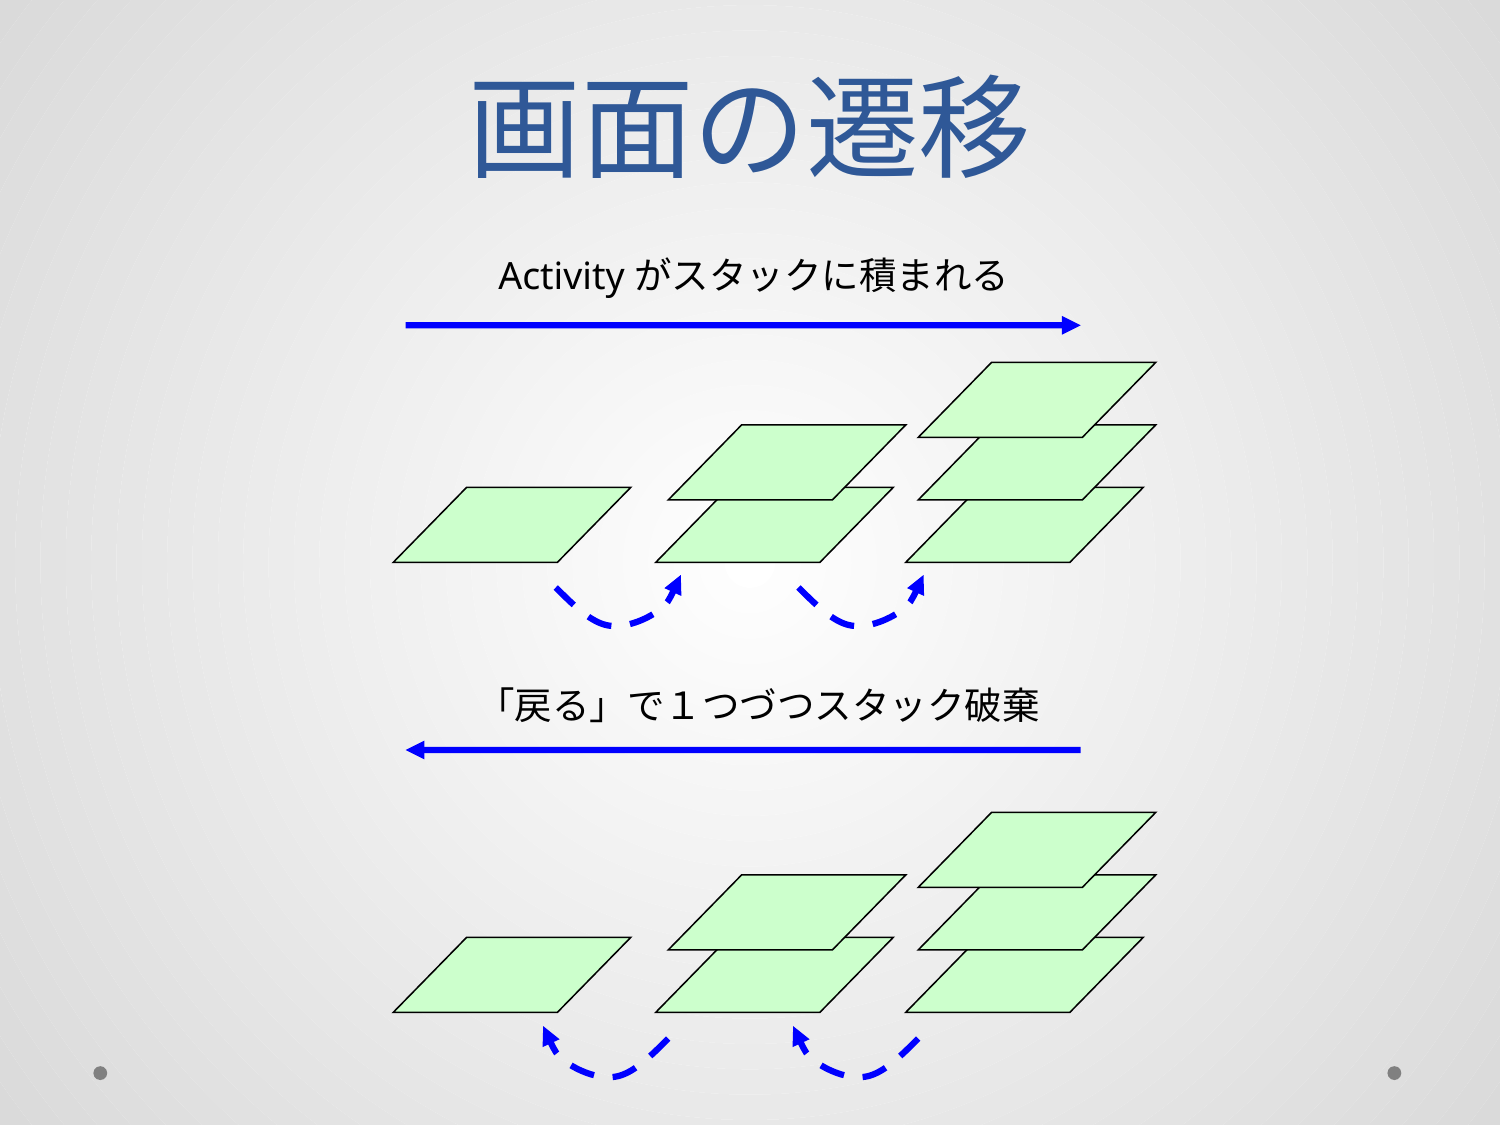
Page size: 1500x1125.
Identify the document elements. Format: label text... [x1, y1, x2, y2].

text_box [905, 487, 1144, 563]
text_box [405, 319, 1081, 332]
text_box [668, 874, 906, 950]
text_box [655, 487, 894, 563]
text_box Activityがスタックに積まれる [483, 244, 1024, 305]
text_box [792, 1026, 919, 1078]
text_box [918, 424, 1156, 500]
text_box 「戻る」で１つづつスタック破棄 [462, 674, 1055, 735]
text_box [393, 487, 631, 563]
title 画面の遷移 [75, 0, 1425, 263]
text_box [918, 874, 1156, 950]
text_box [668, 424, 906, 500]
text_box [405, 743, 1081, 757]
text_box [555, 575, 682, 627]
text_box [905, 937, 1144, 1013]
text_box [798, 575, 925, 627]
text_box [655, 937, 894, 1013]
text_box [918, 362, 1156, 438]
text_box [918, 812, 1156, 888]
text_box [542, 1026, 669, 1078]
text_box [393, 937, 631, 1013]
